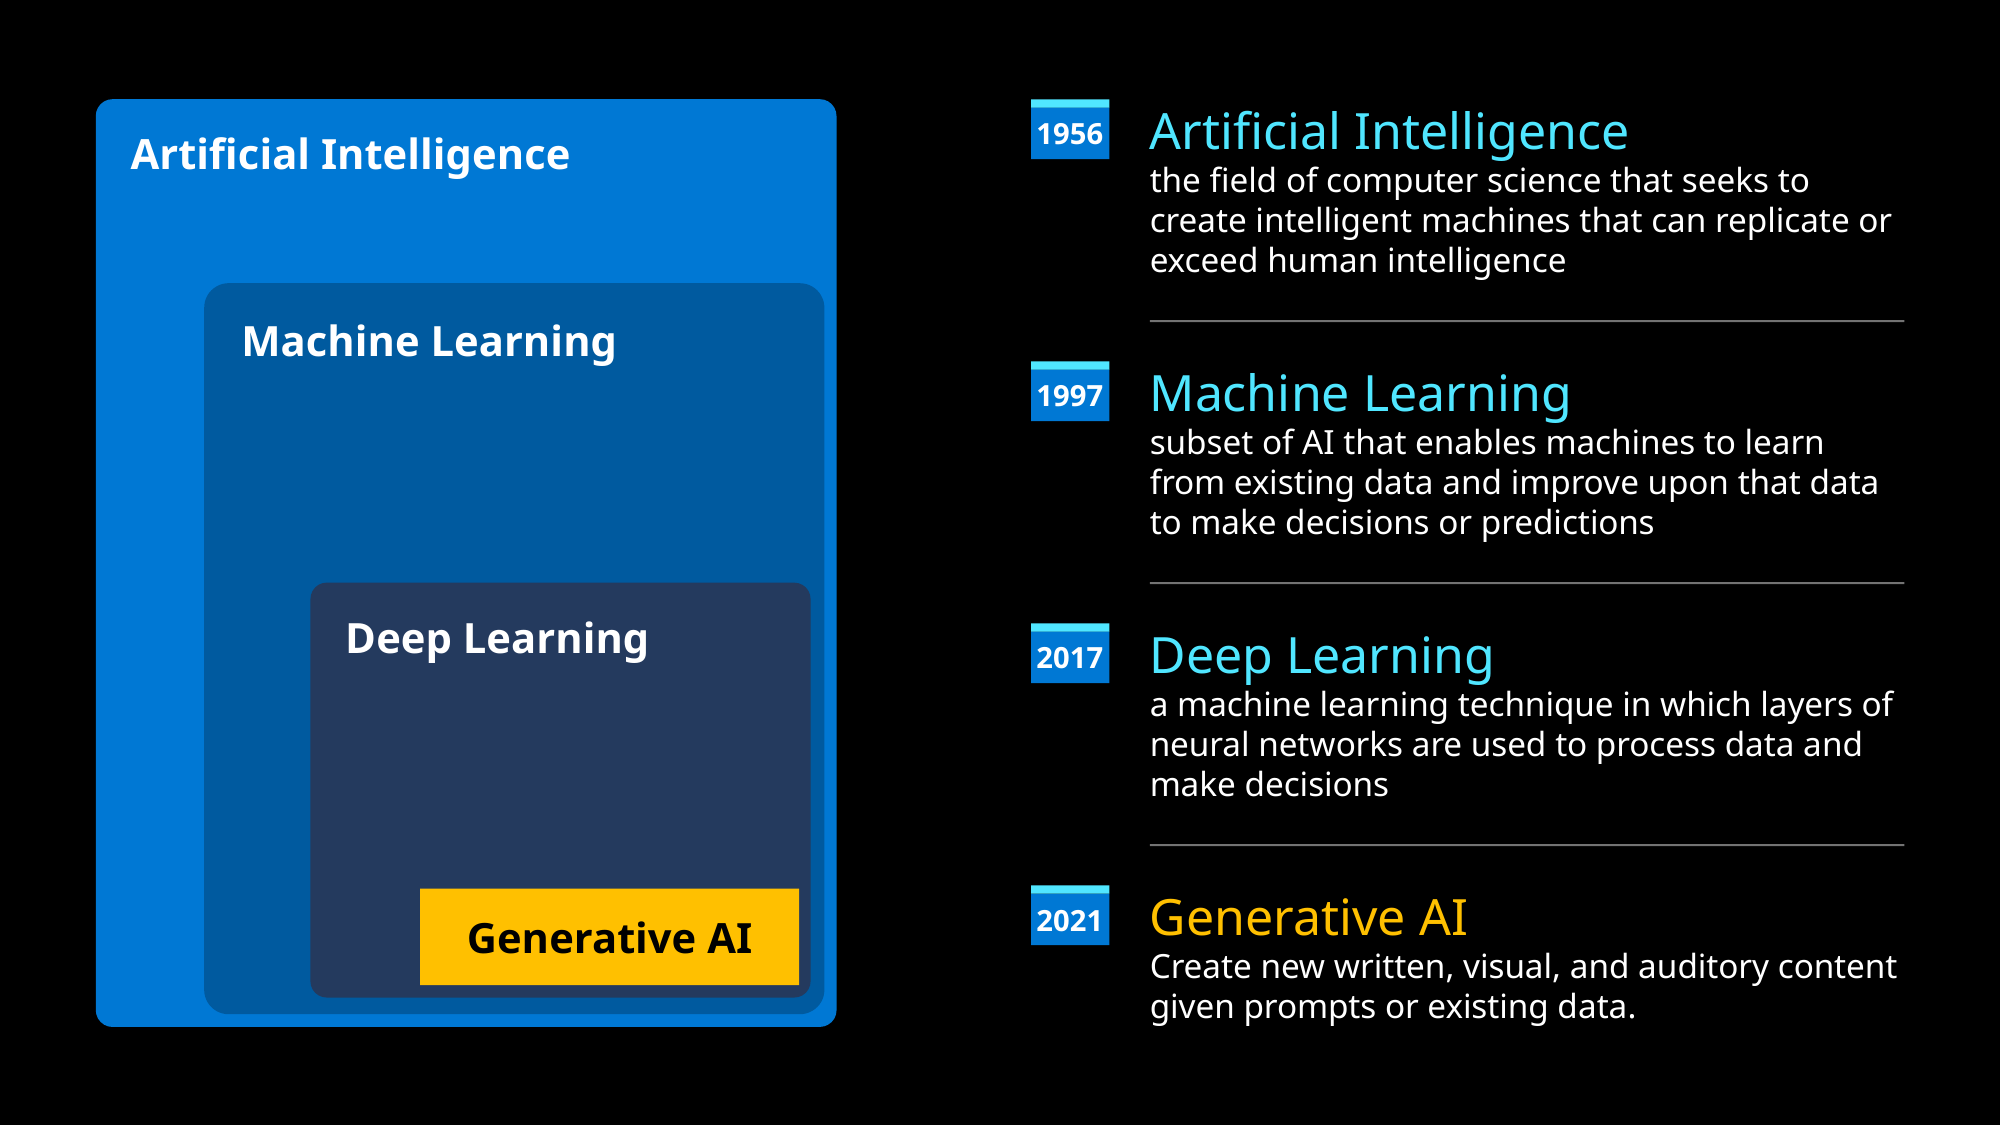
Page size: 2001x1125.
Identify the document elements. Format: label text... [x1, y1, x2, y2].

text_box Deep Learning [309, 581, 812, 999]
title Generative AI [419, 888, 800, 986]
text_box Machine Learning subset of AI that enables machines to learn from existing data and improve upon that data to make decisions or predictions [1149, 361, 1905, 541]
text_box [1030, 98, 1110, 160]
text_box Machine Learning [203, 282, 826, 1015]
text_box Deep Learning a machine learning technique in which layers of neural networks are used to process data and make decisions [1149, 623, 1905, 803]
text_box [1030, 360, 1110, 422]
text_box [1030, 622, 1110, 684]
text_box Artificial Intelligence the field of computer science that seeks to create intelligent machines that can replicate or exceed human intelligence [1149, 99, 1905, 279]
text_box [1030, 884, 1110, 946]
text_box Artificial Intelligence [95, 98, 838, 1028]
text_box Generative AI Create new written, visual, and auditory content given prompts or existing data. [1149, 885, 1905, 1026]
